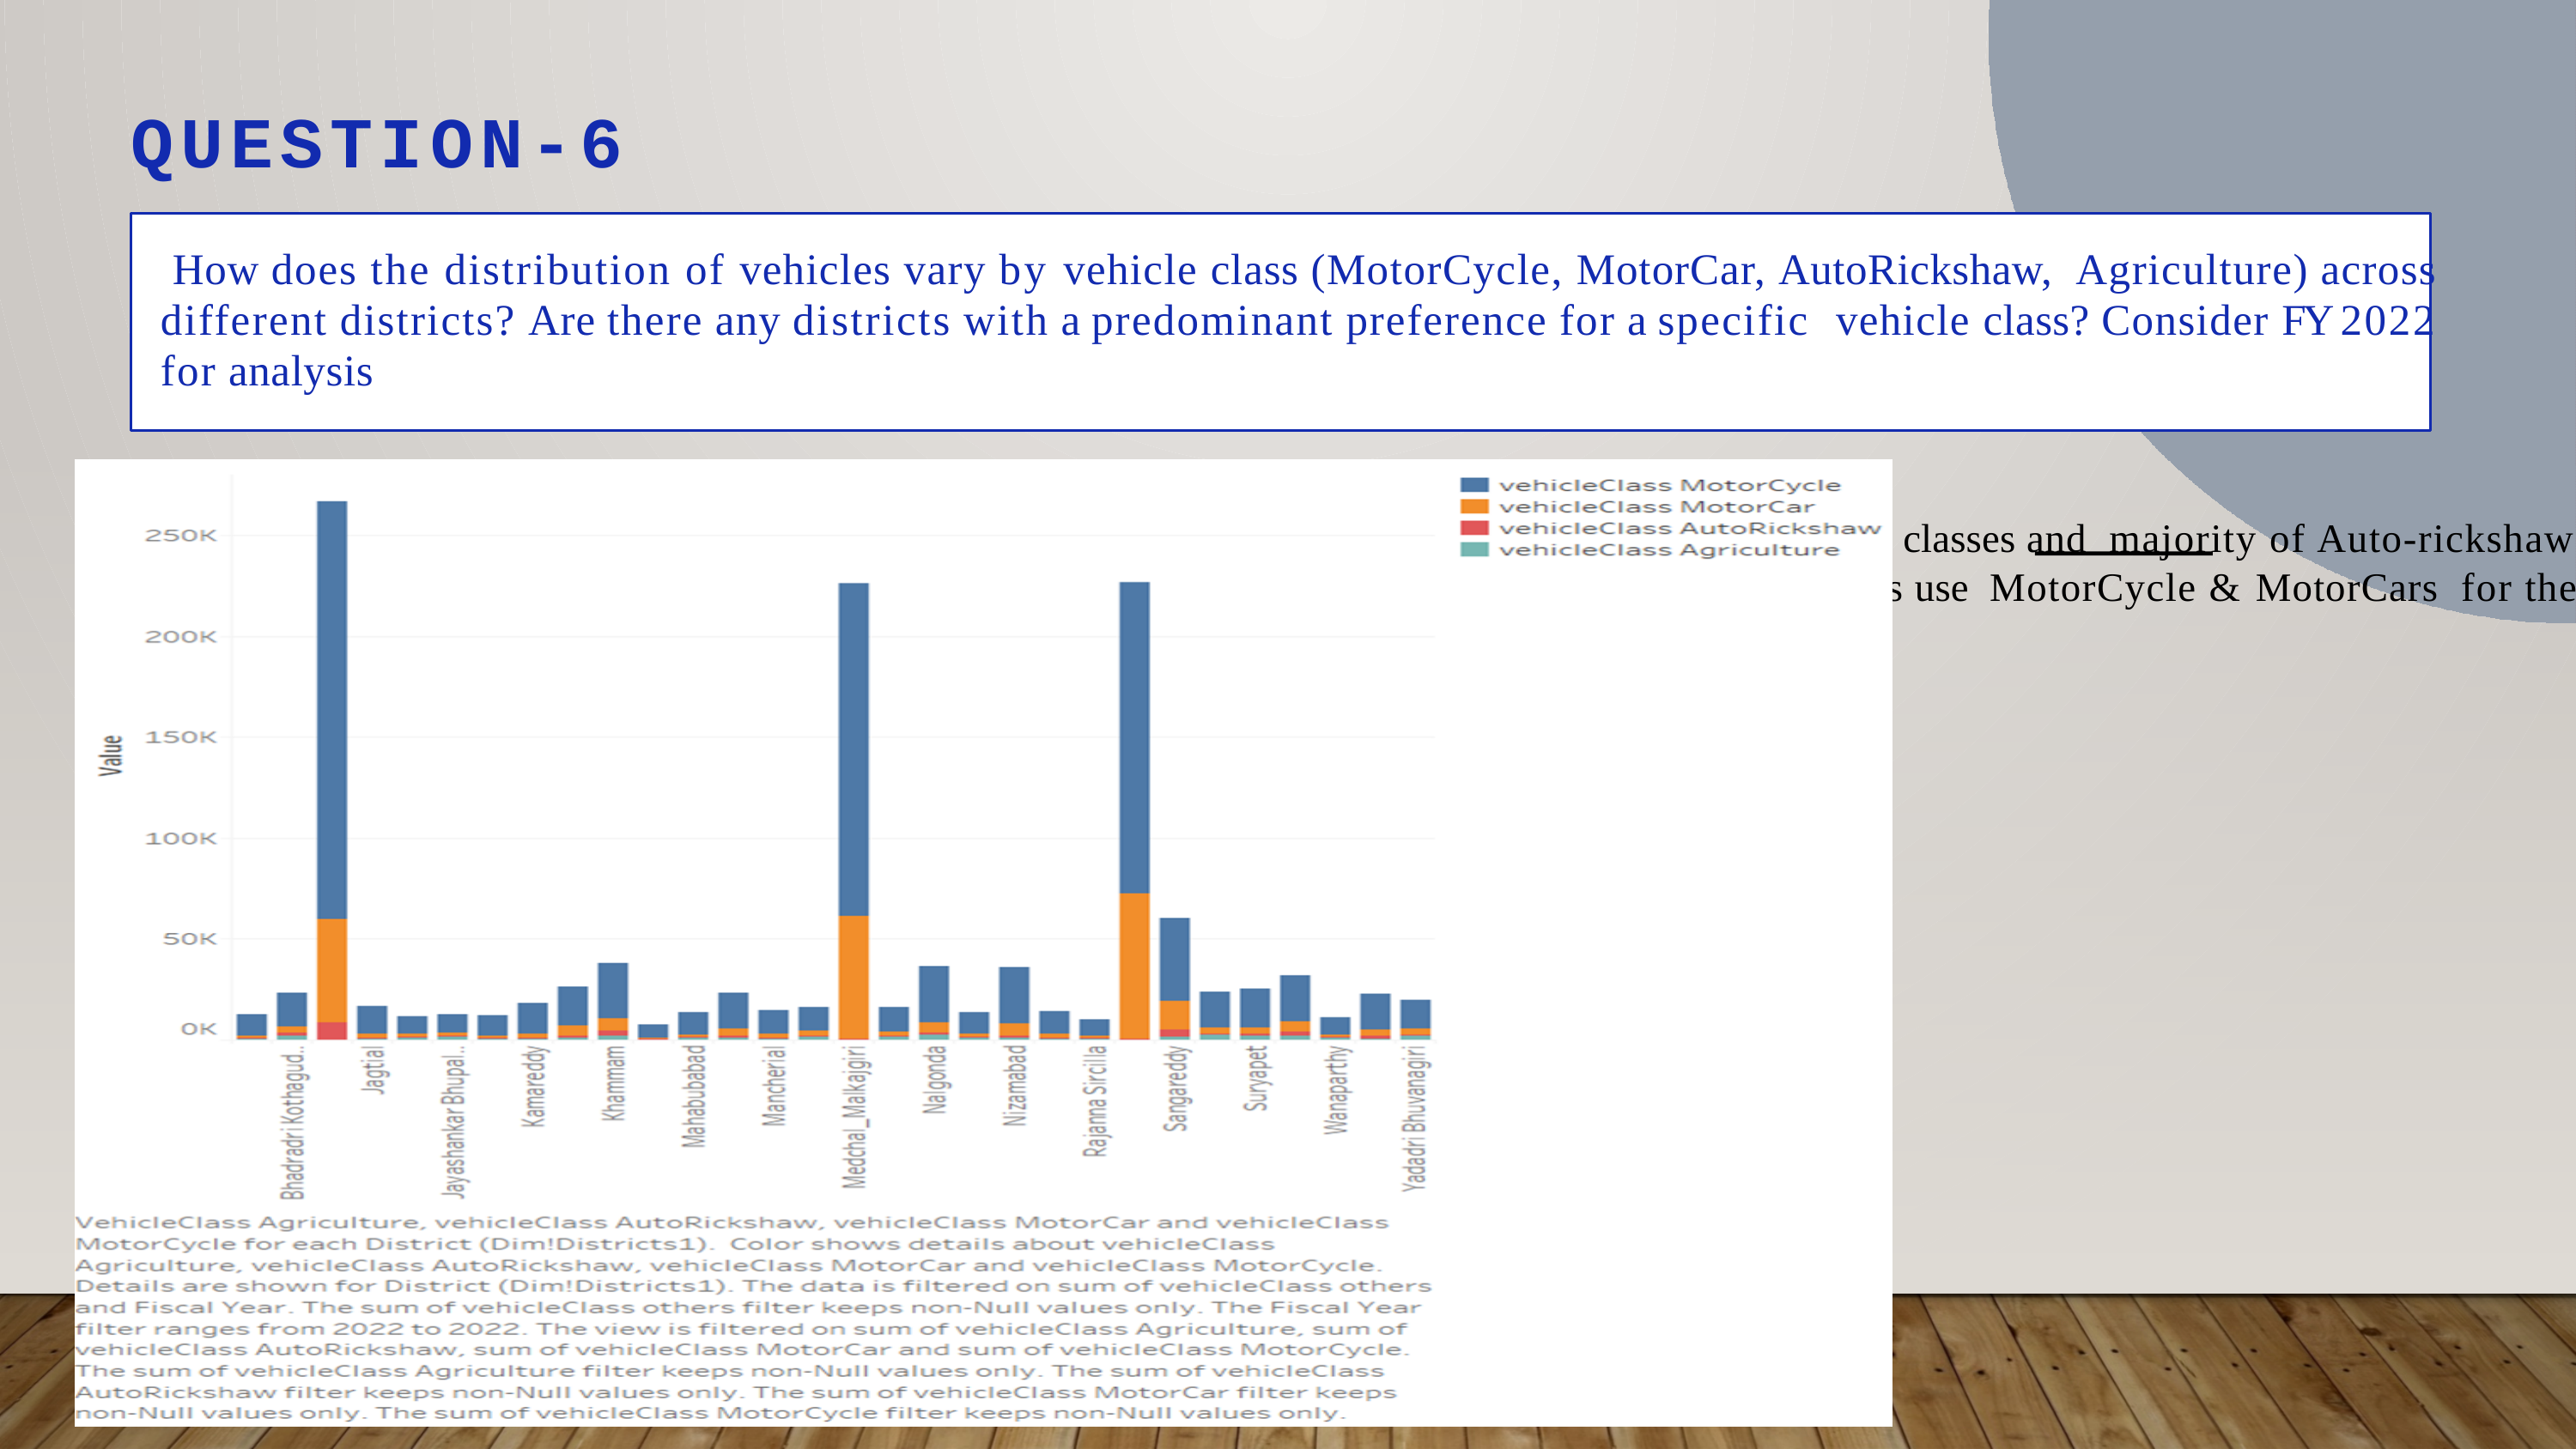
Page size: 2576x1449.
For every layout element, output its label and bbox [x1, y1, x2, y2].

picture [0, 459, 2576, 1449]
text_box [131, 0, 2576, 623]
